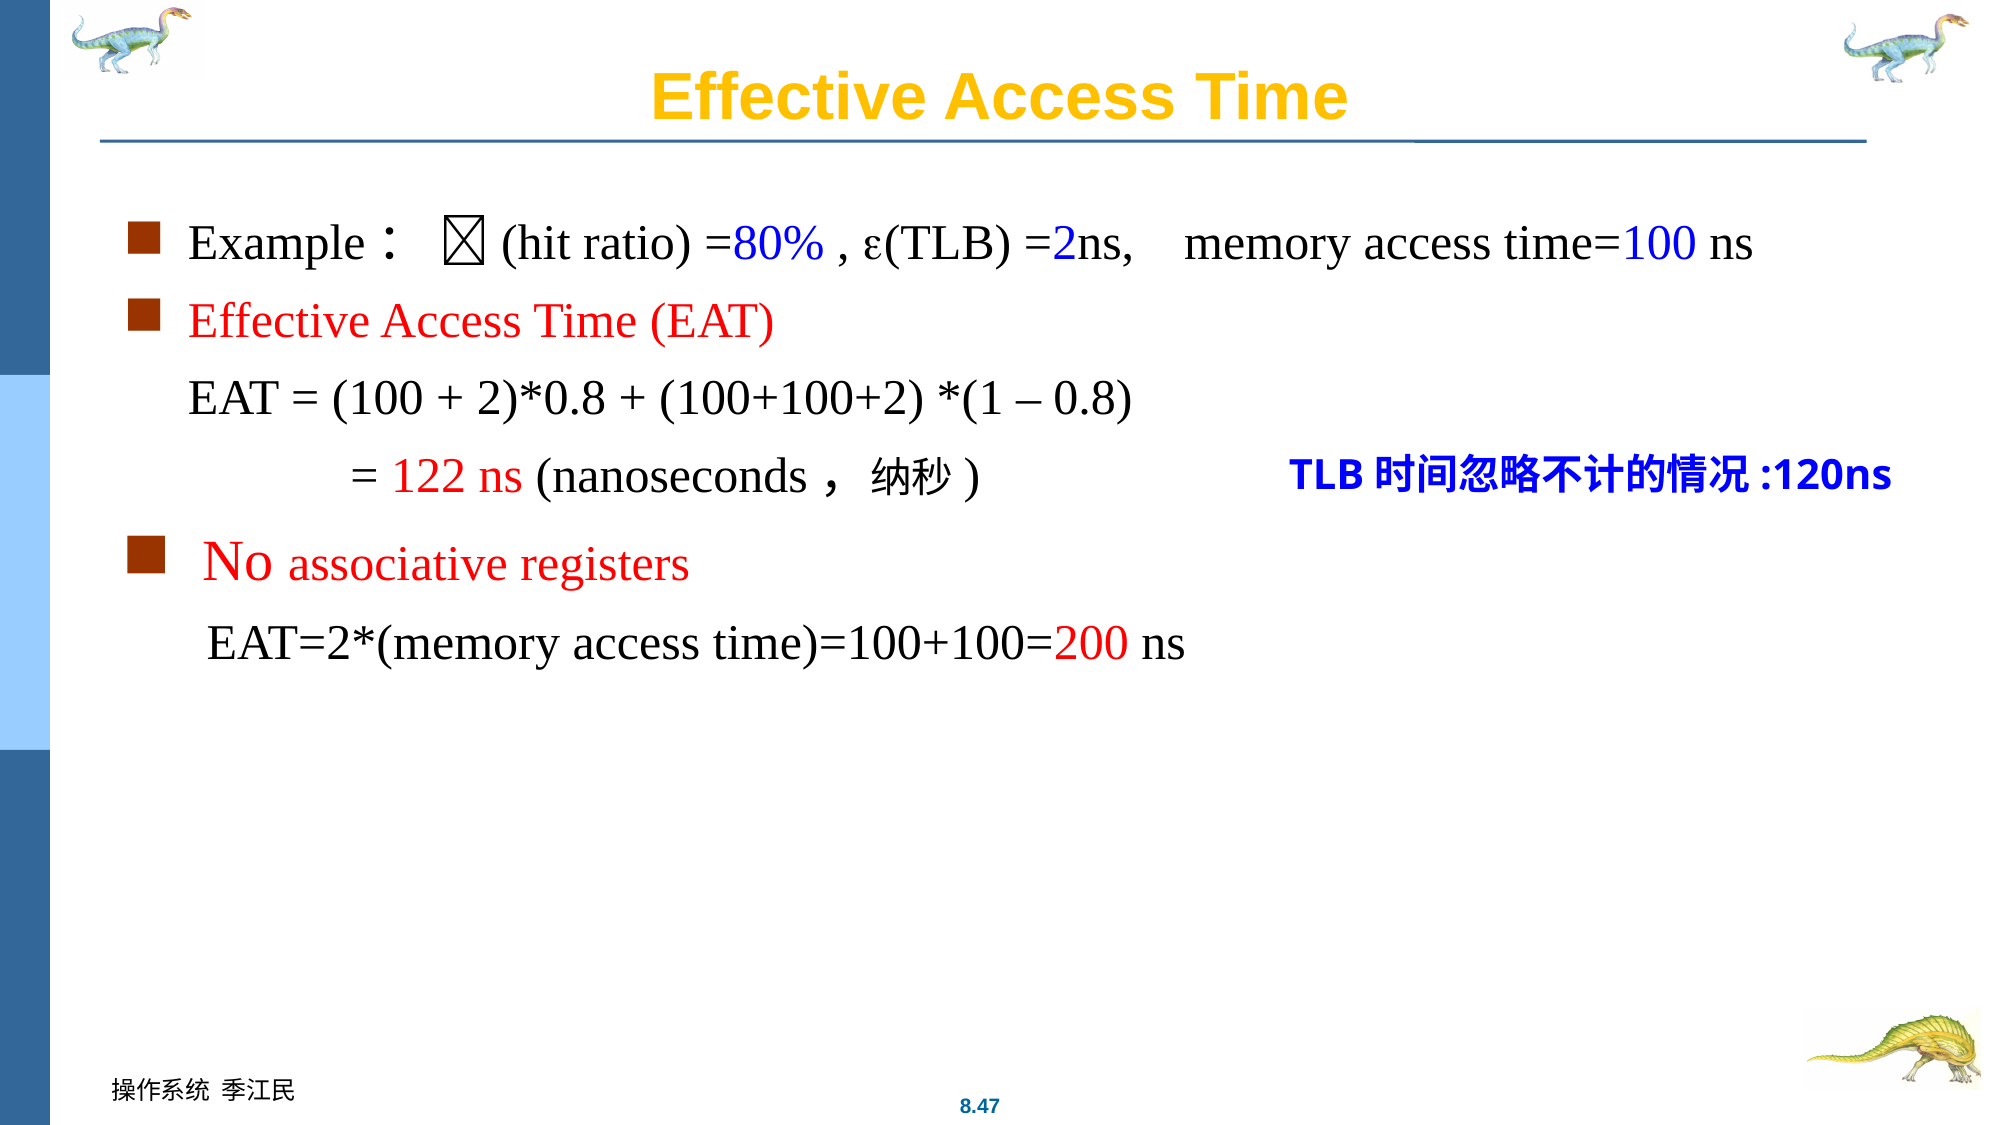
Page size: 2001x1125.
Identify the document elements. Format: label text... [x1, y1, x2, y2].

text_box TLB时间忽略不计的情况:120ns [1273, 440, 1908, 506]
picture [62, 0, 205, 81]
title Effective Access Time [99, 45, 1900, 141]
picture [1804, 1007, 1982, 1090]
picture [1837, 12, 1988, 94]
list Example： (hit ratio) =80% , (TLB) =2ns, memory access time=100 ns Effective Access Time (EAT) EAT = (100 + 2)*0.8 + (100+100+2) *(1 – 0.8) = 122 ns (nanoseconds，纳秒) No associative registers EAT=2*(memory access time)=100+100=200 ns [116, 202, 1917, 946]
